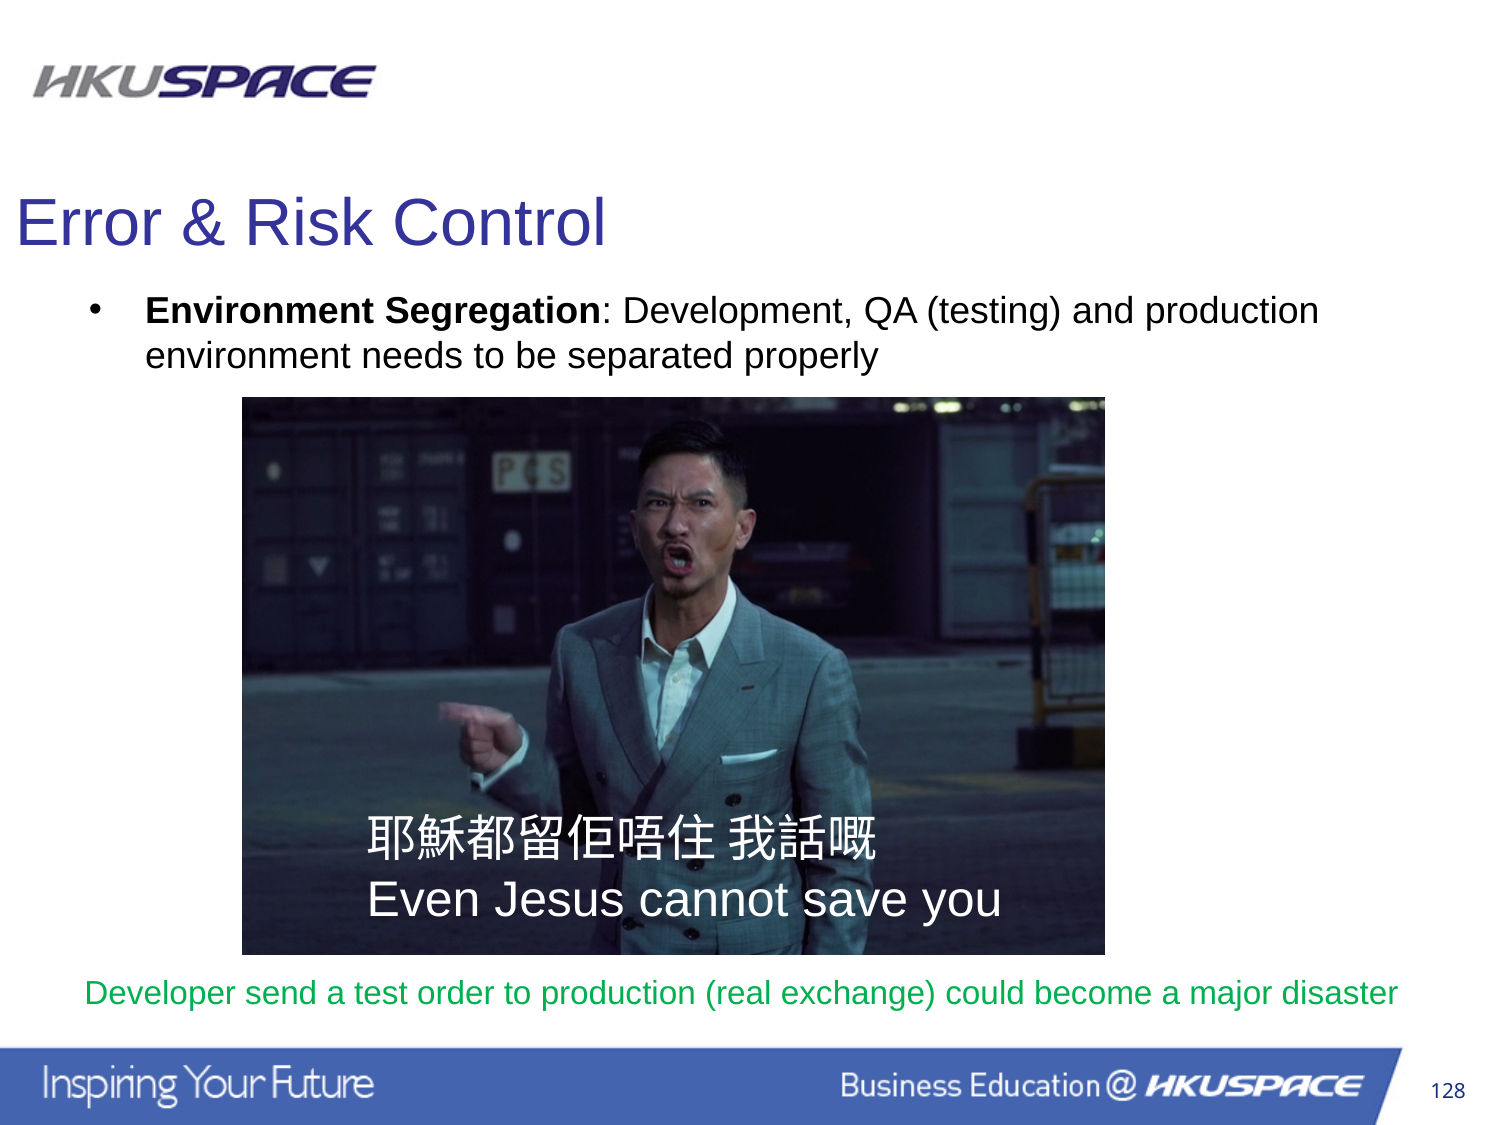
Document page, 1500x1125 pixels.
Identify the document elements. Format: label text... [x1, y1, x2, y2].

text_box Environment Segregation: Development, QA (testing) and production environment needs to be separated properly [64, 278, 1365, 468]
title Error & Risk Control [0, 101, 1325, 266]
text_box Developer send a test order to production (real exchange) could become a major disaster [4, 964, 1416, 1019]
slide_number 128 [1415, 1070, 1499, 1125]
picture [0, 0, 1500, 1125]
